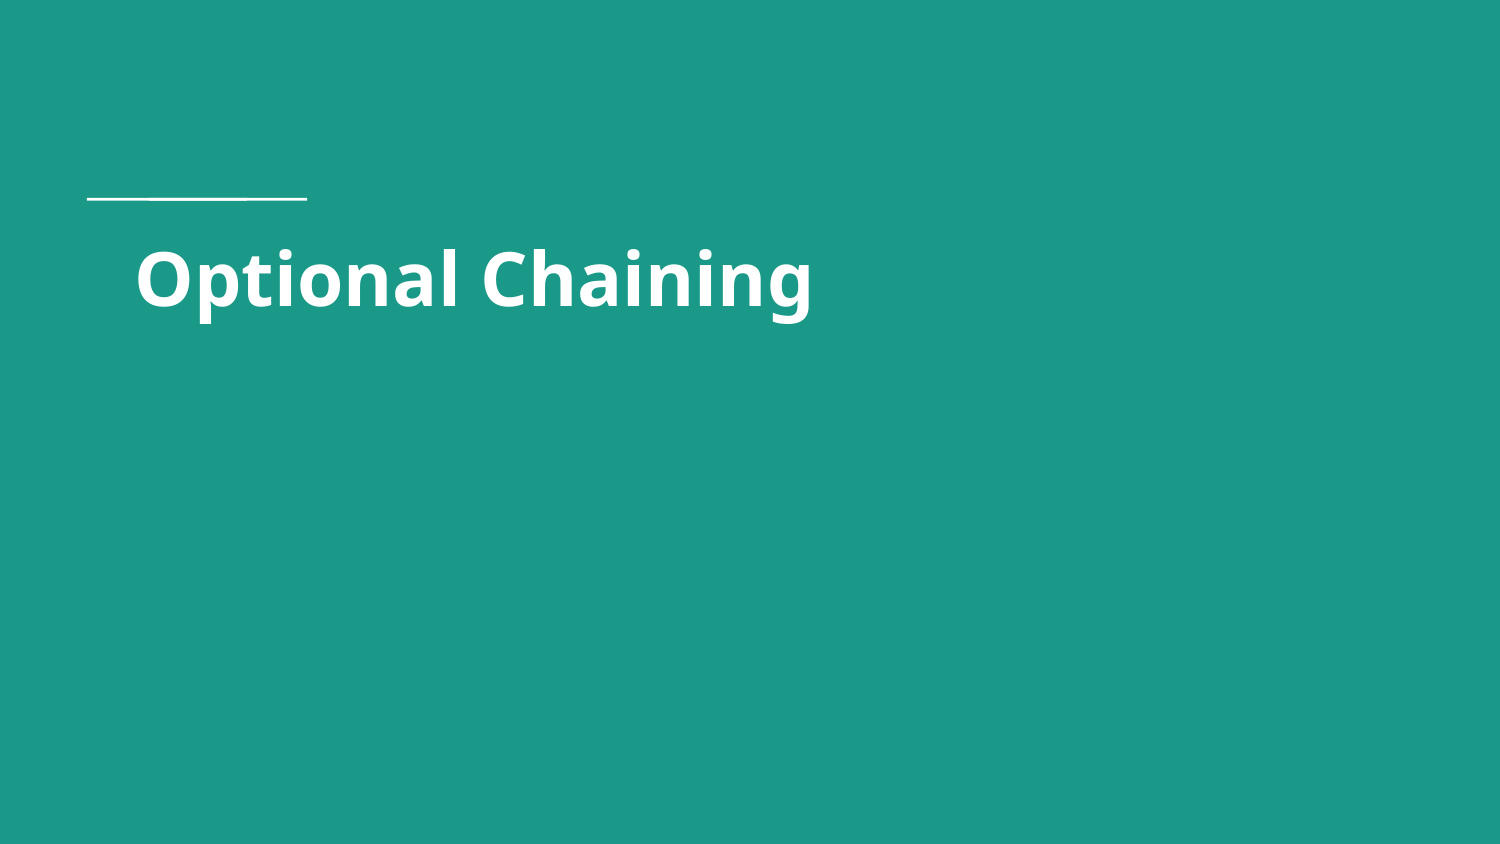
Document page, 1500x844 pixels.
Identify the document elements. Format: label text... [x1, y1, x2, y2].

title Optional Chaining [119, 216, 1381, 466]
